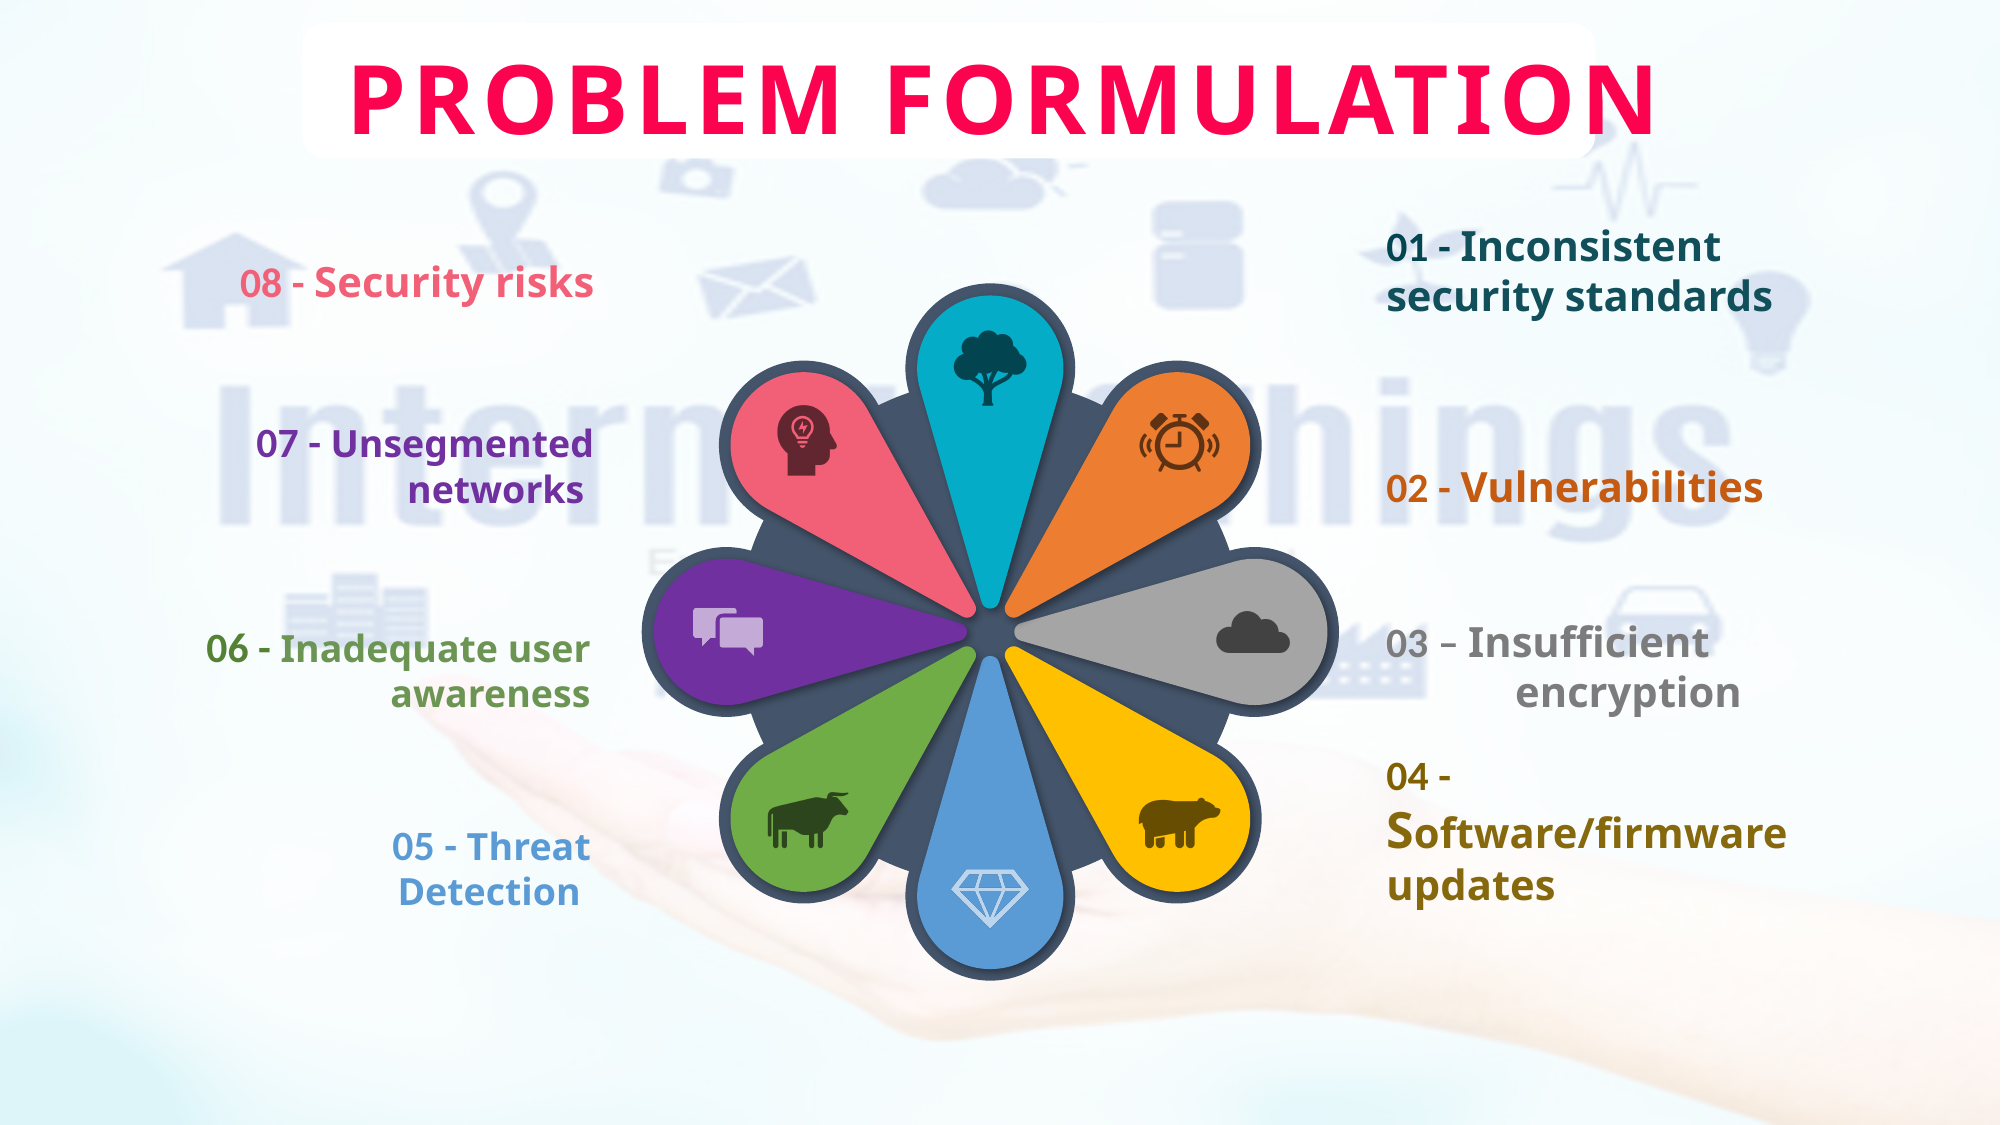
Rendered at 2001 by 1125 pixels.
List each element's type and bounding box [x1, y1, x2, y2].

text_box [302, 23, 1678, 163]
text_box [200, 210, 1843, 981]
